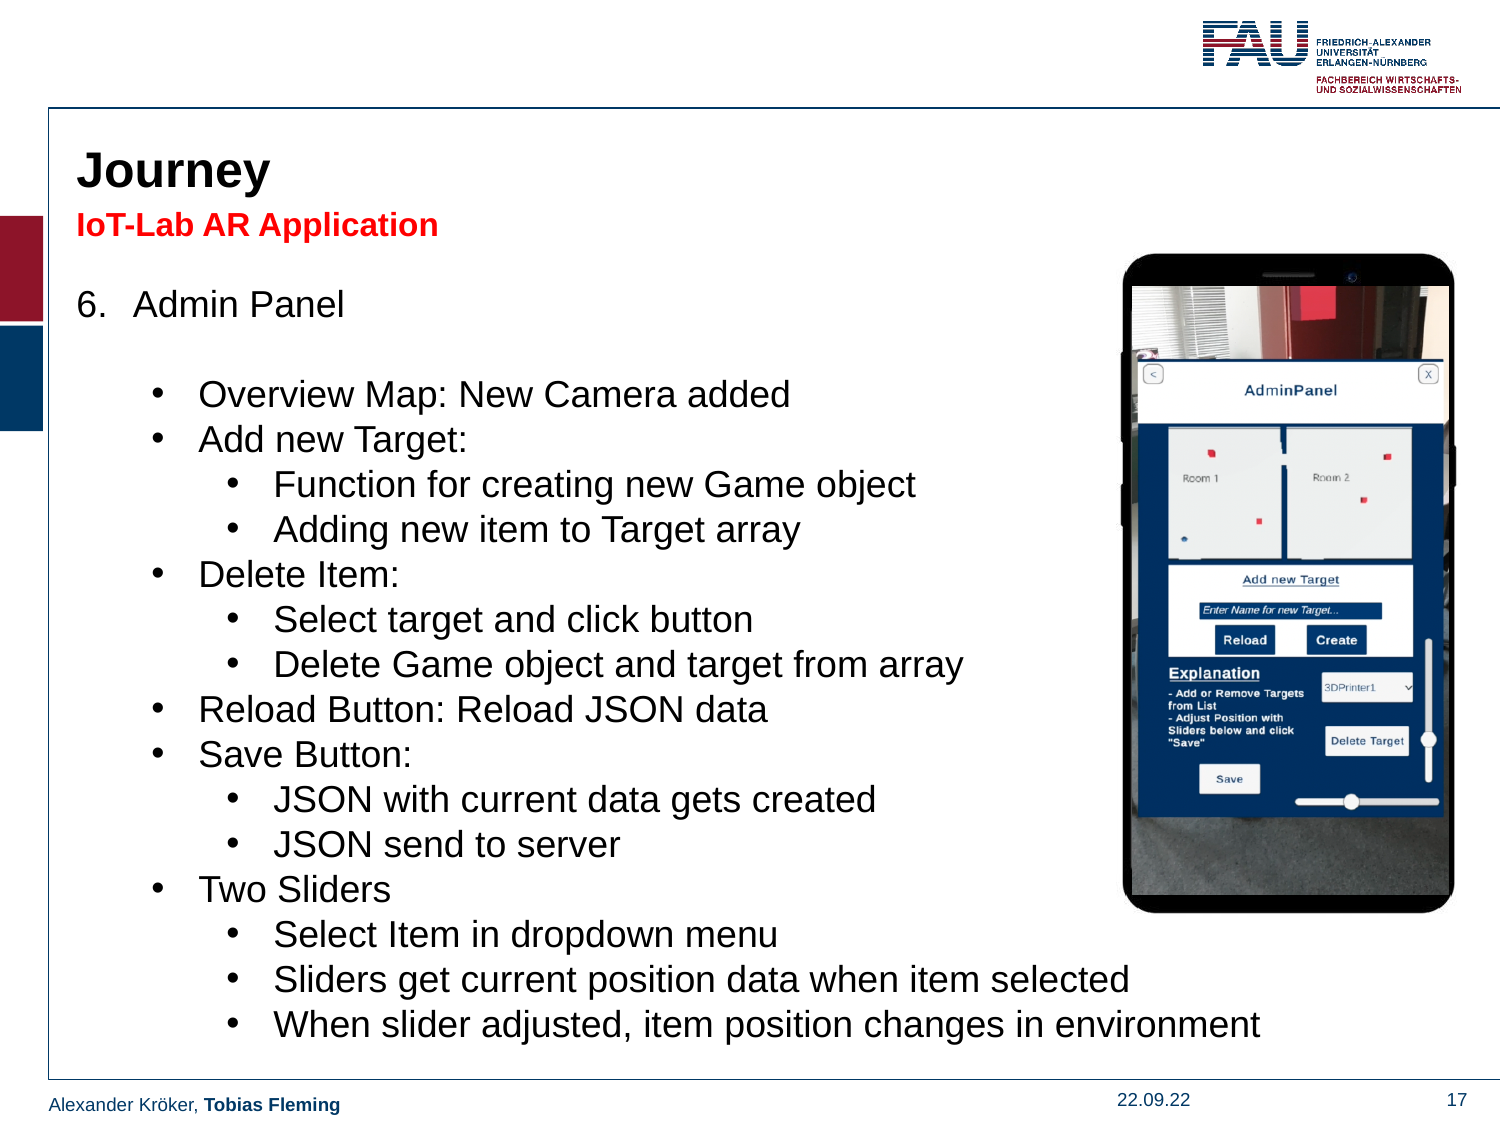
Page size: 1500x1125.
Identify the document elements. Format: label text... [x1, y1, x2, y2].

footer Alexander Kröker, Tobias Fleming [48, 1092, 1053, 1125]
text_box IoT-Lab AR Application [61, 195, 1449, 251]
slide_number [1117, 1087, 1295, 1119]
picture [1115, 250, 1468, 918]
text_box Journey [61, 129, 1449, 195]
picture [1203, 21, 1461, 93]
slide_number 17 [1349, 1087, 1468, 1119]
text_box Admin Panel Overview Map: New Camera added Add new Target: Function for creating new Game object Adding new item to Target array Delete Item: Select target and click button Delete Game object and target from array Reload Button: Reload JSON data Save Button: JSON with current data gets created JSON send to server Two Sliders Select Item in dropdown menu Sliders get current position data when item selected When slider adjusted, item position changes in environment [61, 272, 1285, 1053]
